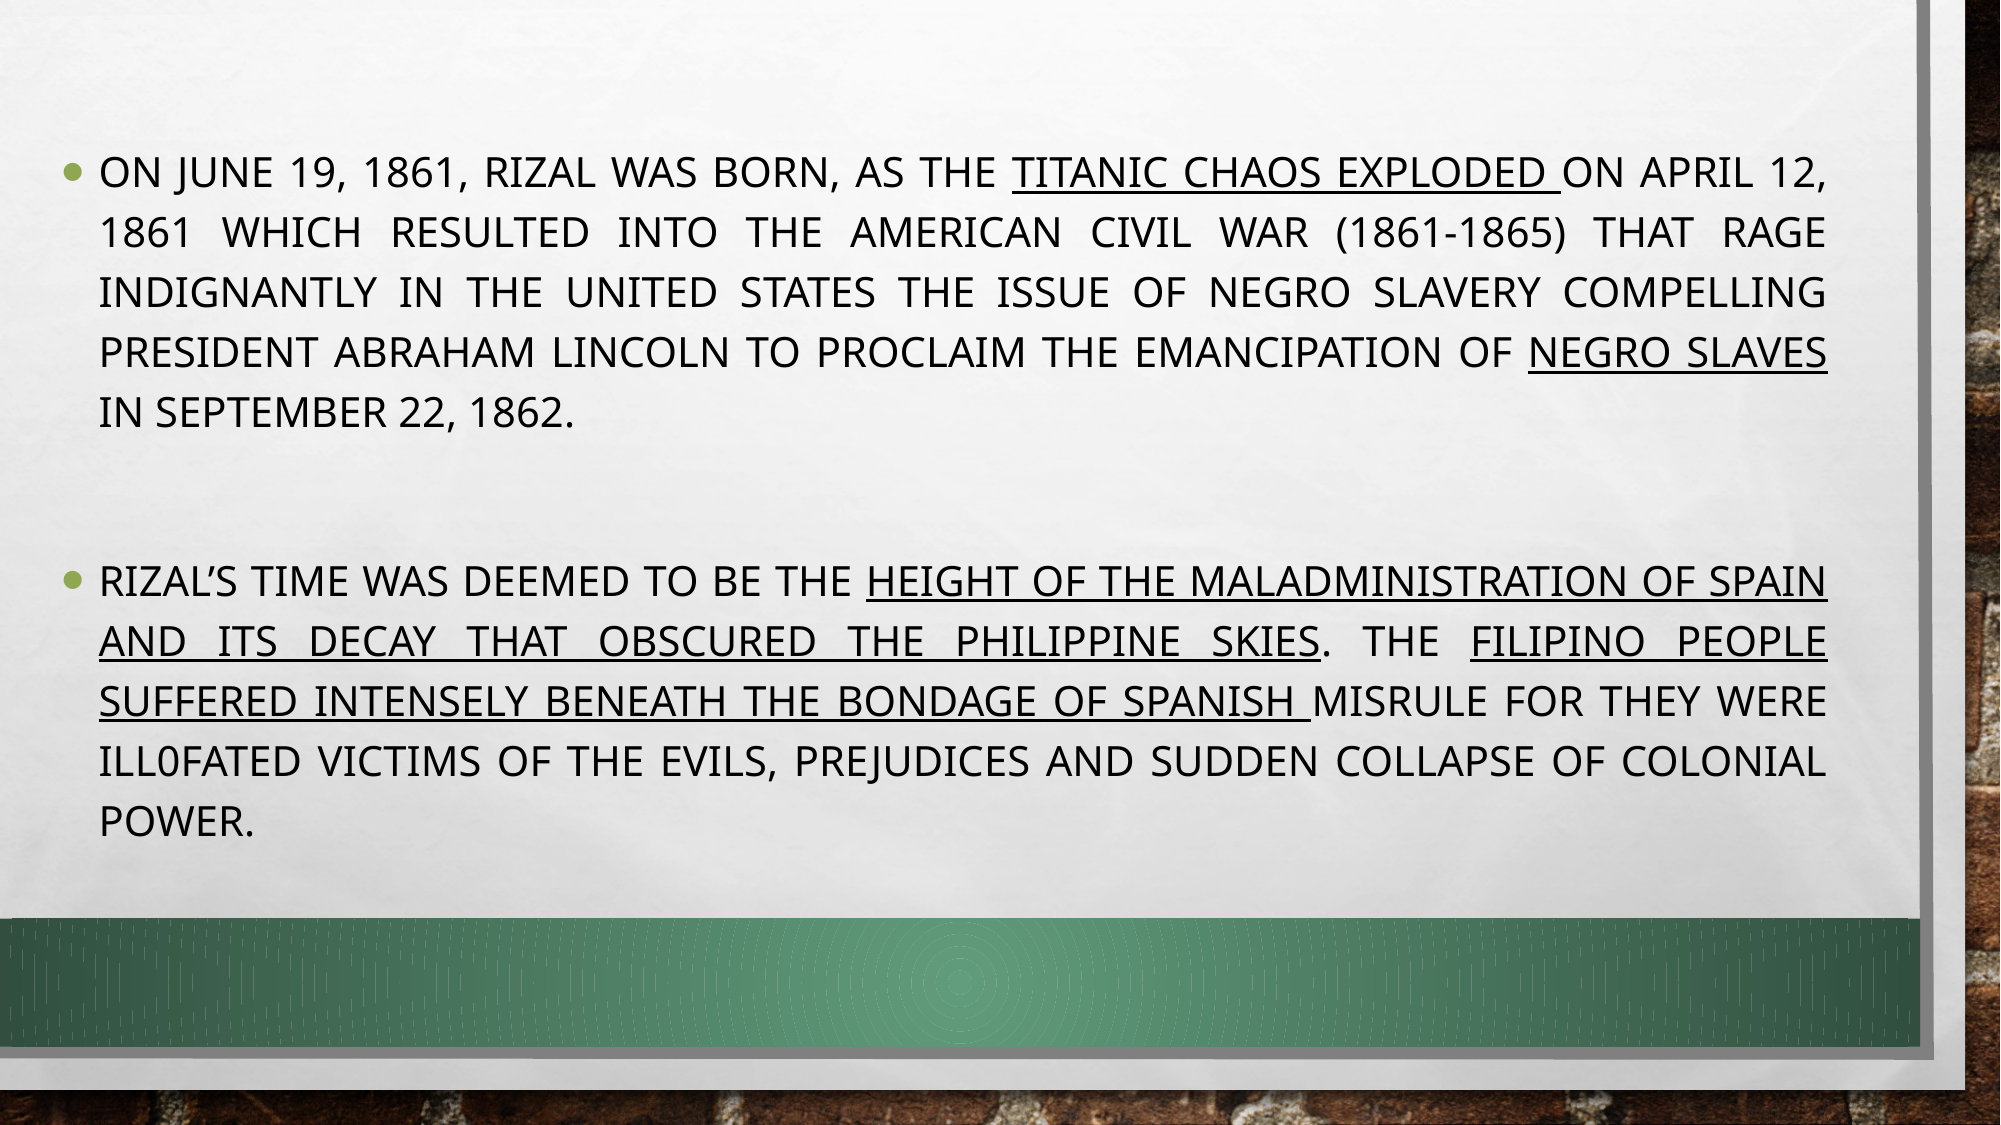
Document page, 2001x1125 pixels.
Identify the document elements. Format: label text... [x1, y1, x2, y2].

list On June 19, 1861, Rizal was born, as the titanic chaos exploded on April 12, 1861 which resulted into the American Civil war (1861-1865) that rage indignantly in the United States the issue of Negro slavery compelling President Abraham Lincoln to proclaim the Emancipation of Negro slaves in September 22, 1862. [46, 104, 1843, 468]
text_box Rizal’s time was deemed to be the height of the maladministration of Spain and its decay that obscured the Philippine skies. The Filipino people suffered intensely beneath the bondage of Spanish misrule for they were ill0fated victims of the evils, prejudices and sudden collapse of colonial power. [46, 497, 1843, 892]
picture [0, 0, 2000, 1125]
